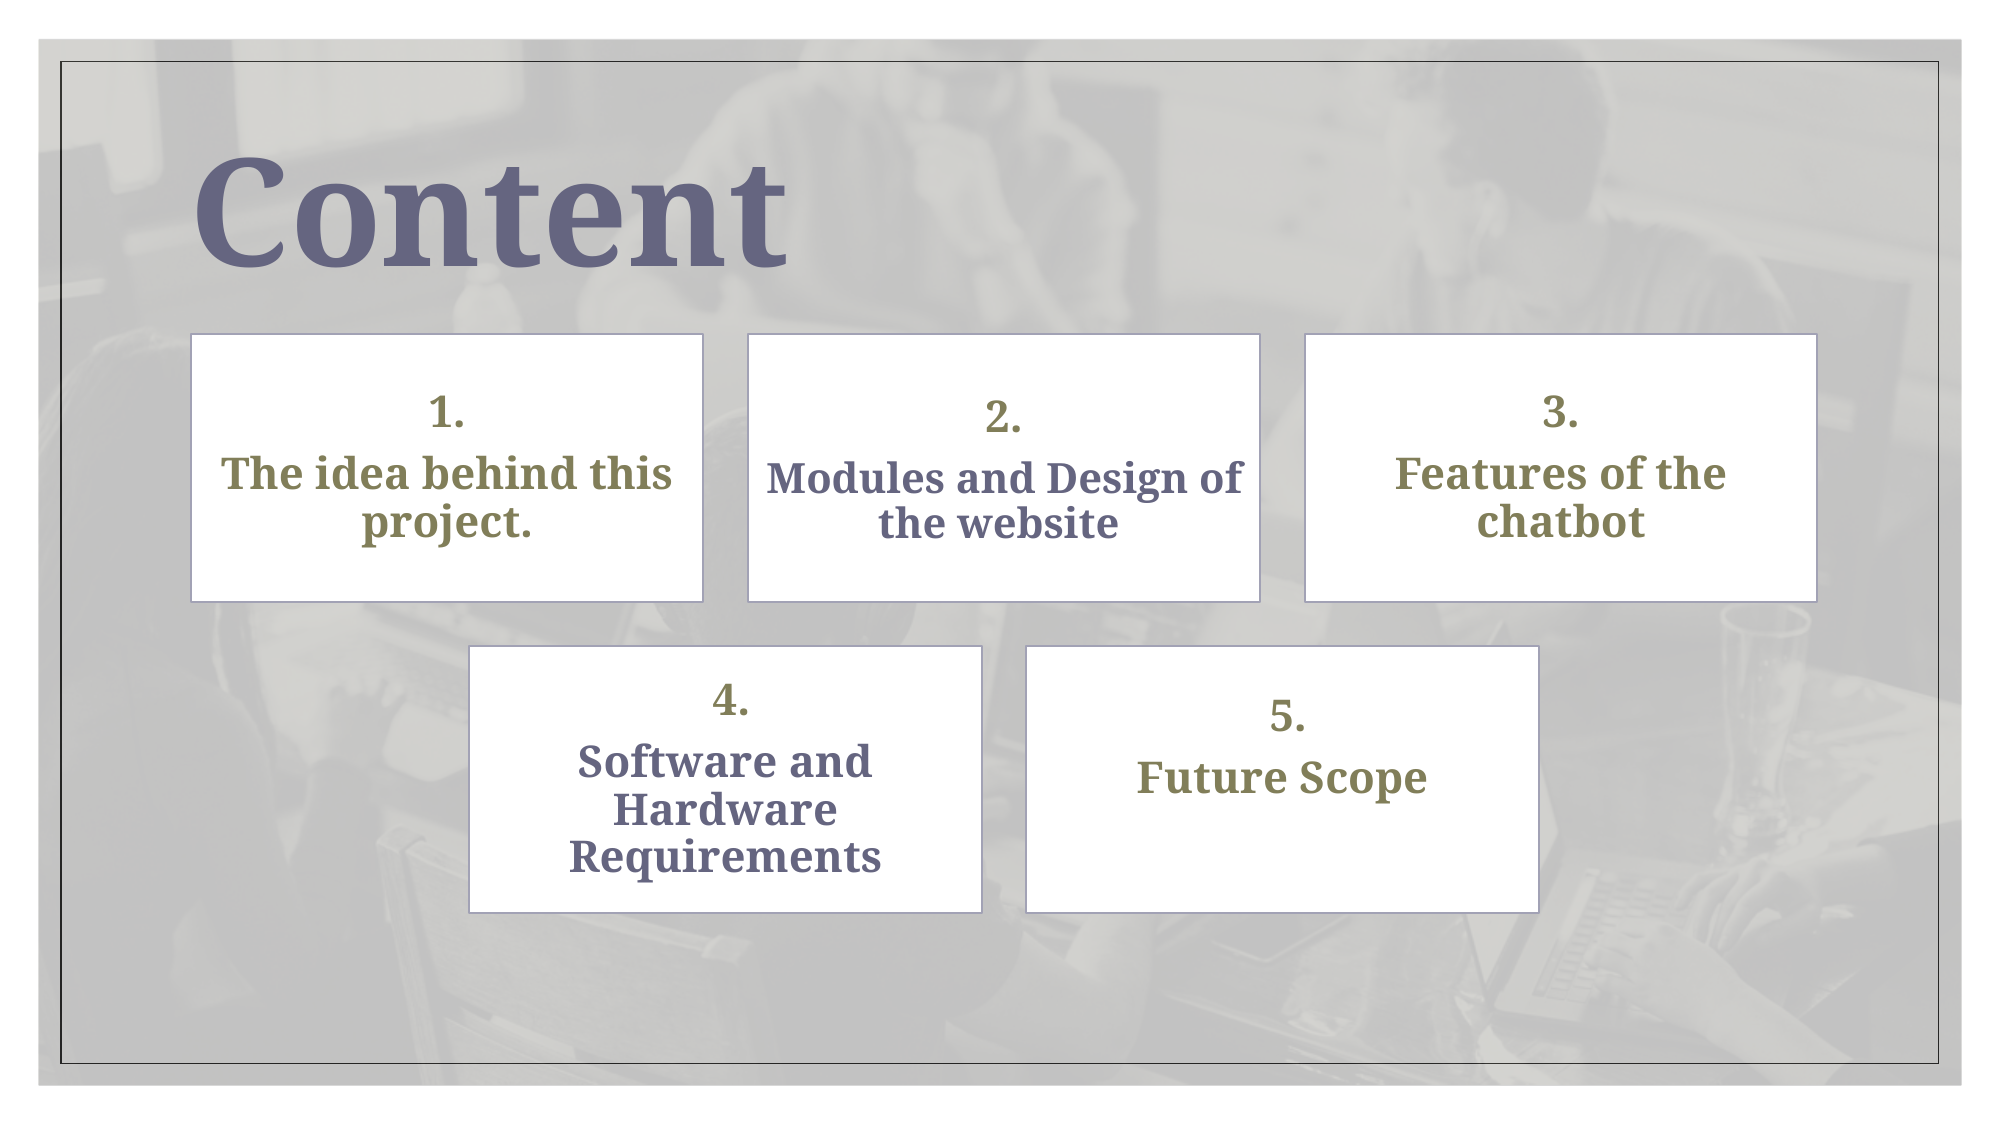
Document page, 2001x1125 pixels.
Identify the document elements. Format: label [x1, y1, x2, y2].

text_box [112, 334, 1887, 914]
list [38, 40, 1962, 1085]
